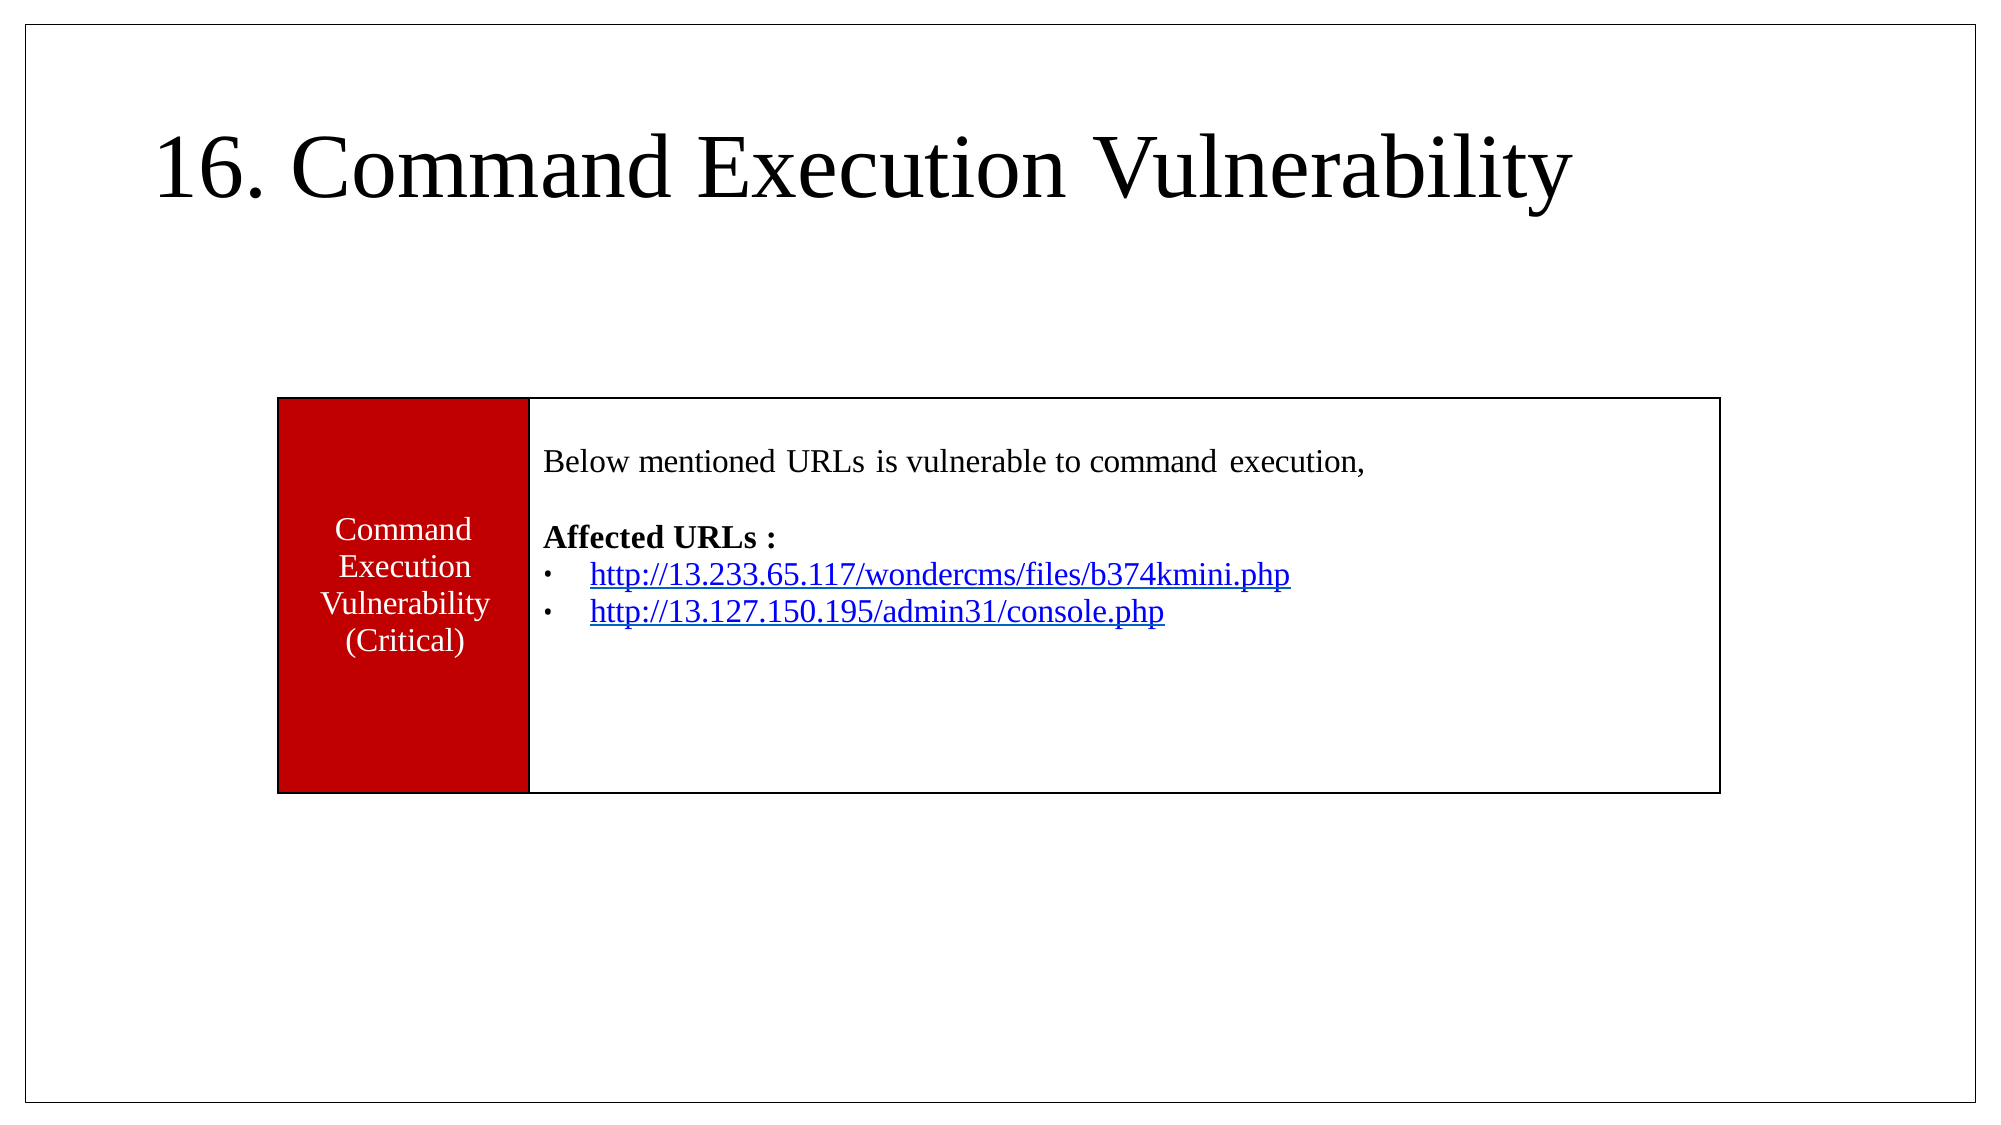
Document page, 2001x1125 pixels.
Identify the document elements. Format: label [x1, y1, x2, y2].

text_box [25, 24, 1976, 1103]
